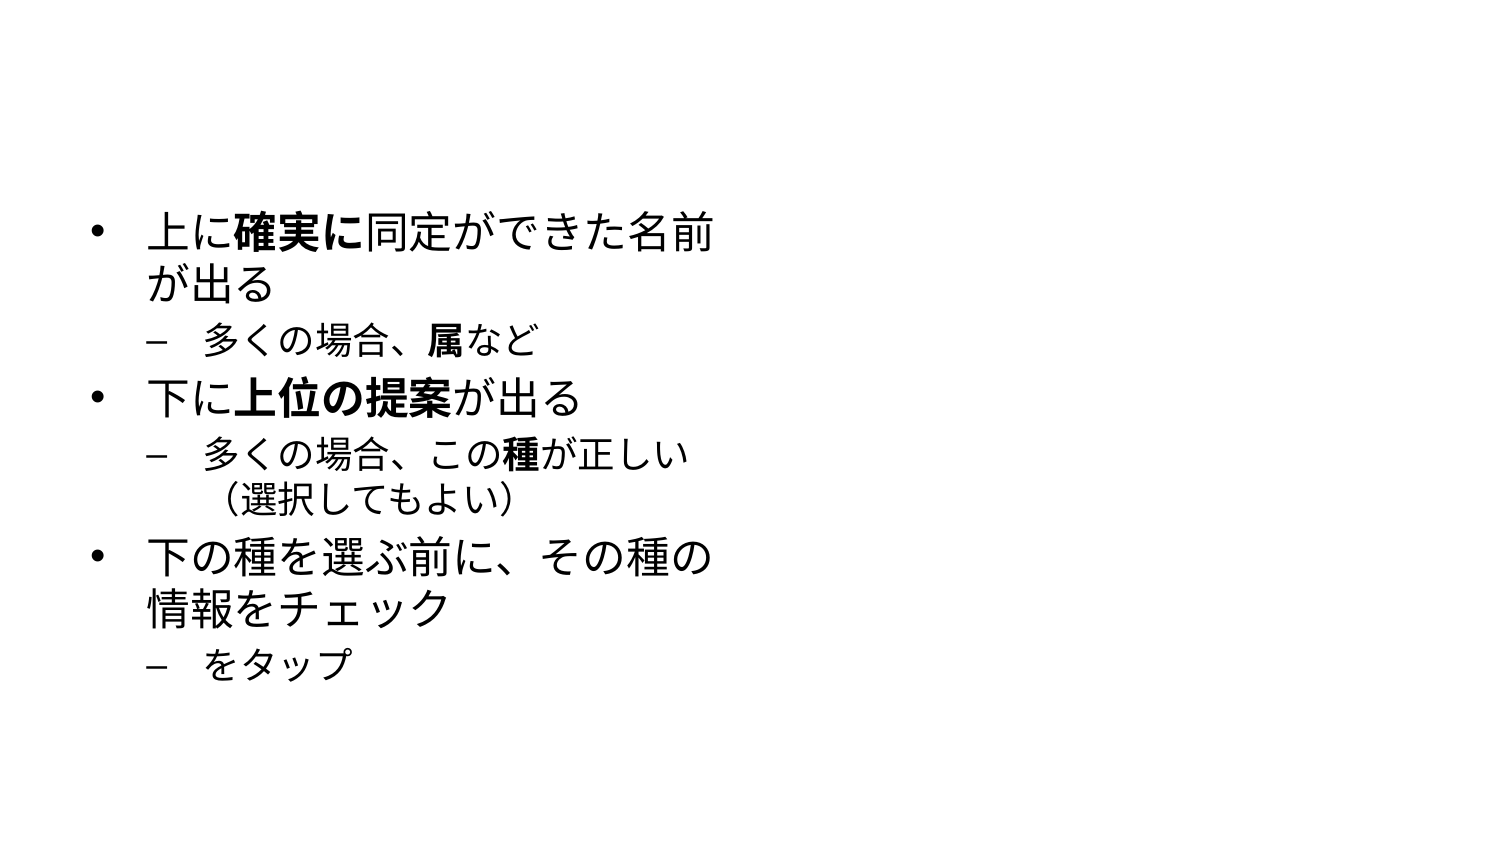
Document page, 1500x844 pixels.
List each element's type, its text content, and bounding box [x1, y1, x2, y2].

list 上に確実に同定ができた名前が出る 多くの場合、属など 下に上位の提案が出る 多くの場合、この種が正しい（選択してもよい） 下の種を選ぶ前に、その種の情報をチェック をタップ [75, 196, 738, 754]
